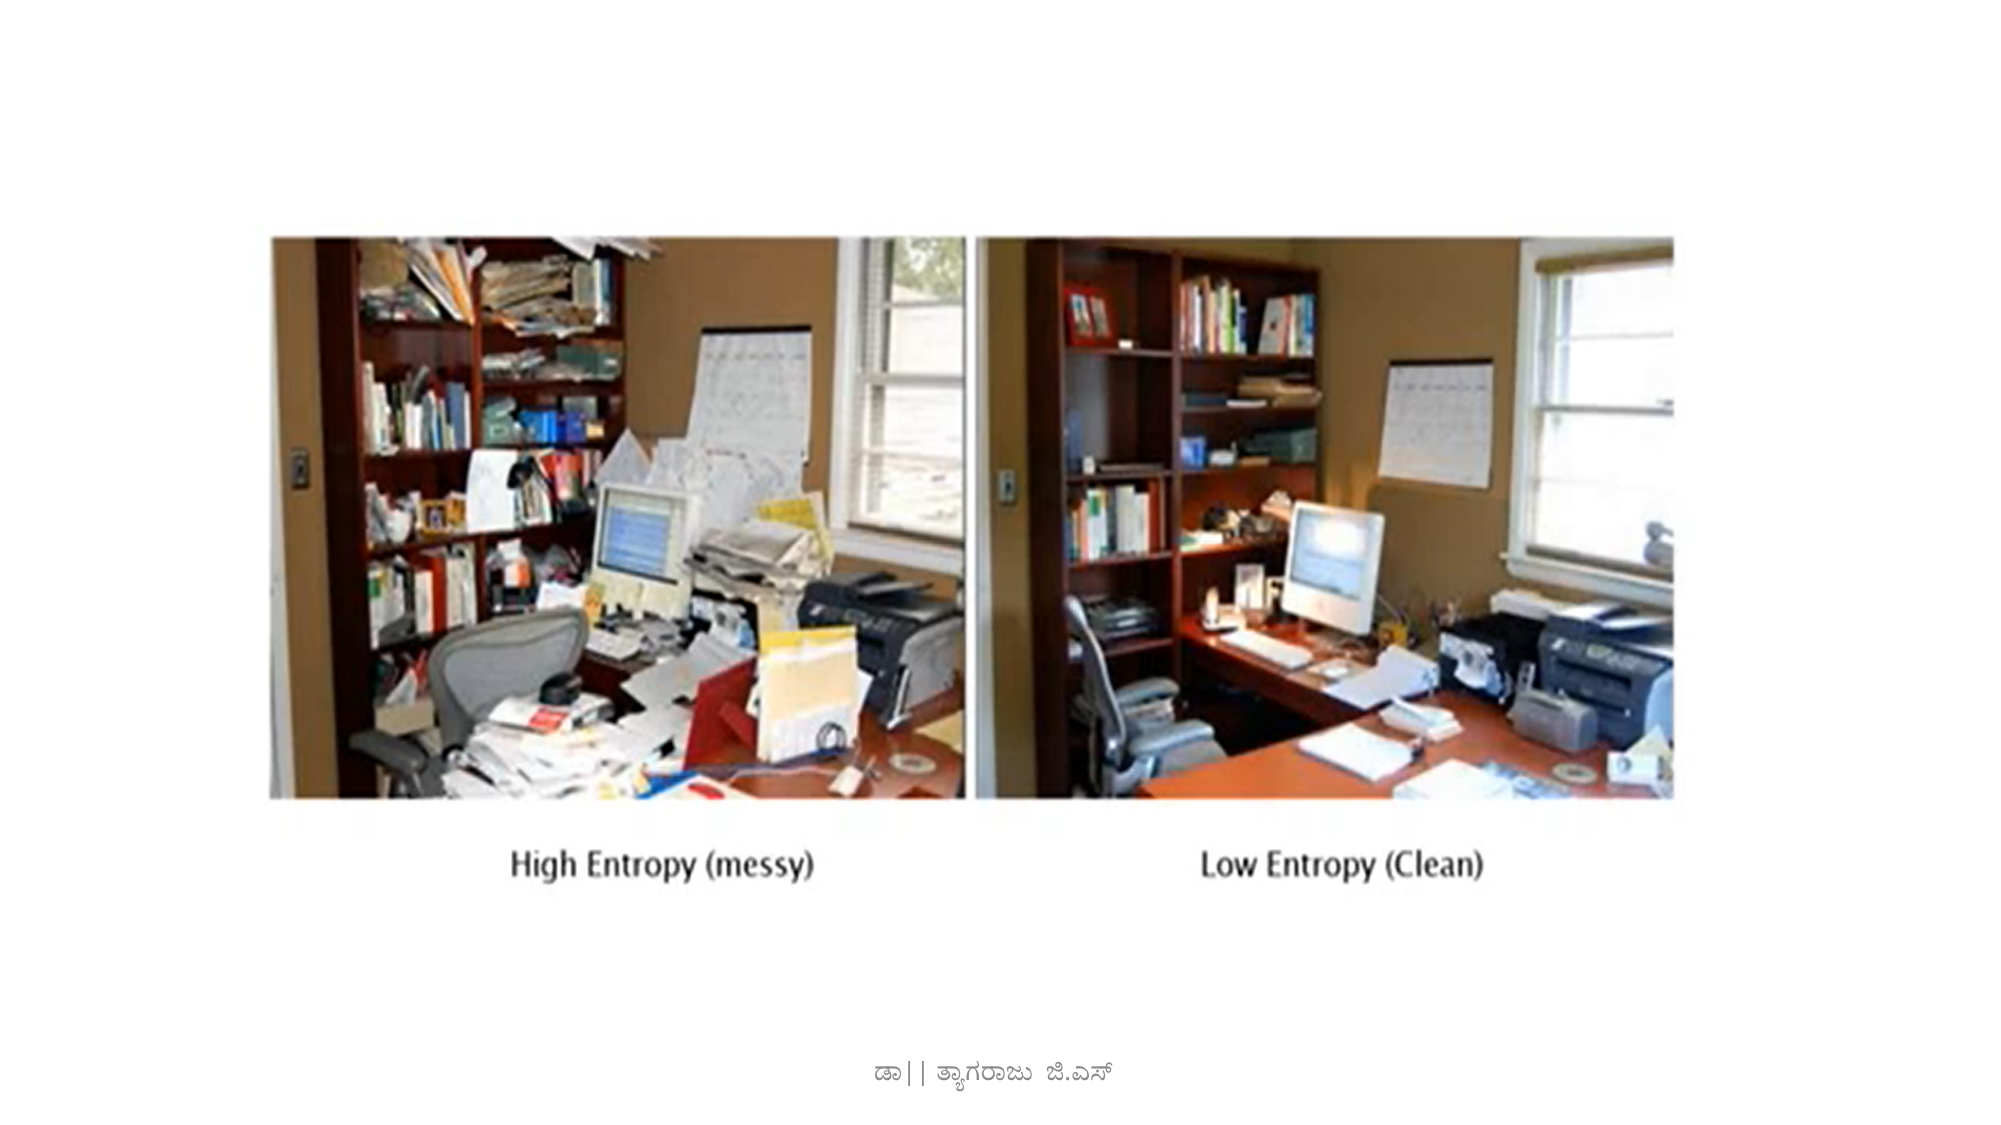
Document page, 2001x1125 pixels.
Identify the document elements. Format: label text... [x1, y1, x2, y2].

picture [230, 193, 1716, 914]
footer ಡಾ|| ತ್ಯಾಗರಾಜು ಜಿ.ಎಸ್ [662, 1042, 1338, 1103]
